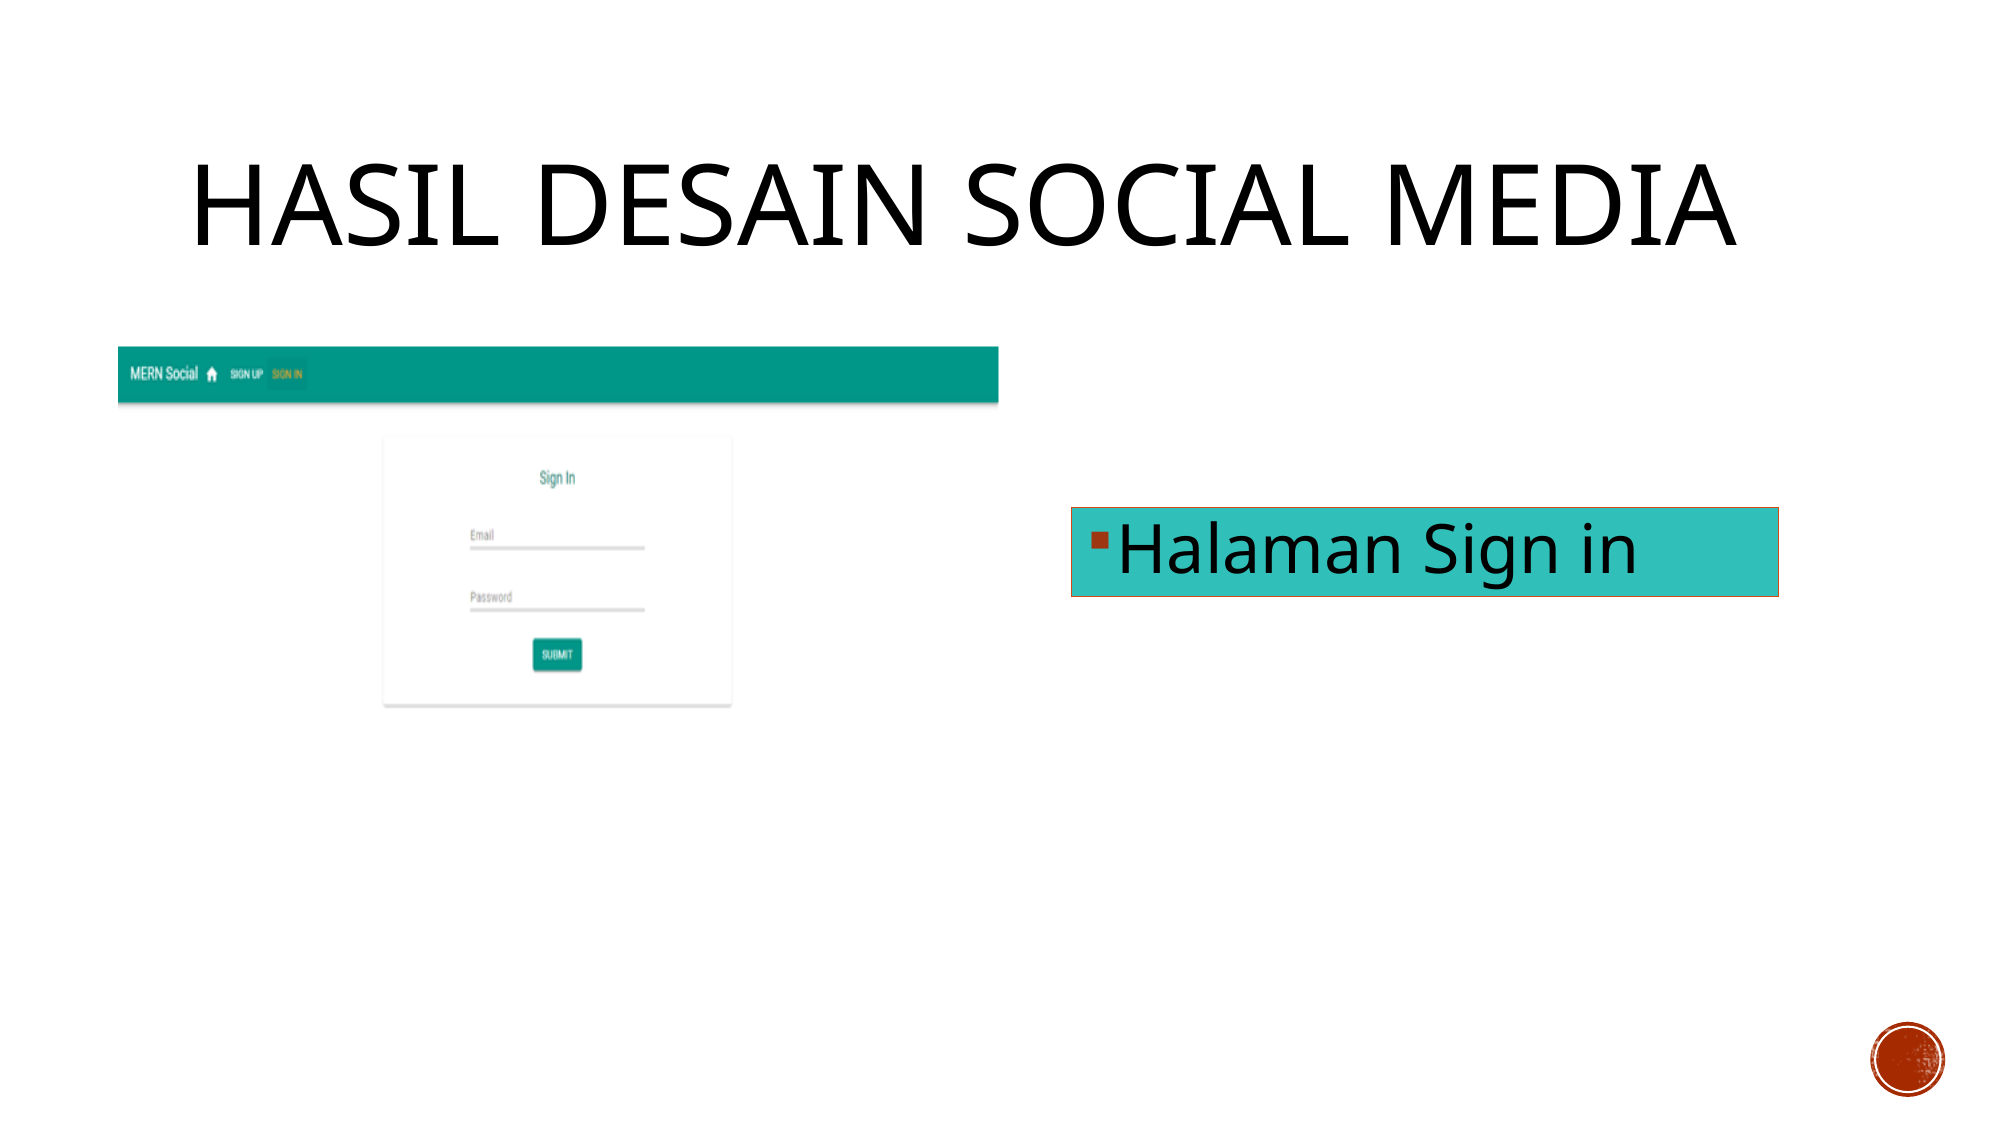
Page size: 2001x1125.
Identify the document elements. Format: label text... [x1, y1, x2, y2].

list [121, 349, 998, 930]
title HASIL DESAIN Social media [172, 76, 1823, 341]
list Halaman Sign in [1071, 507, 1779, 597]
